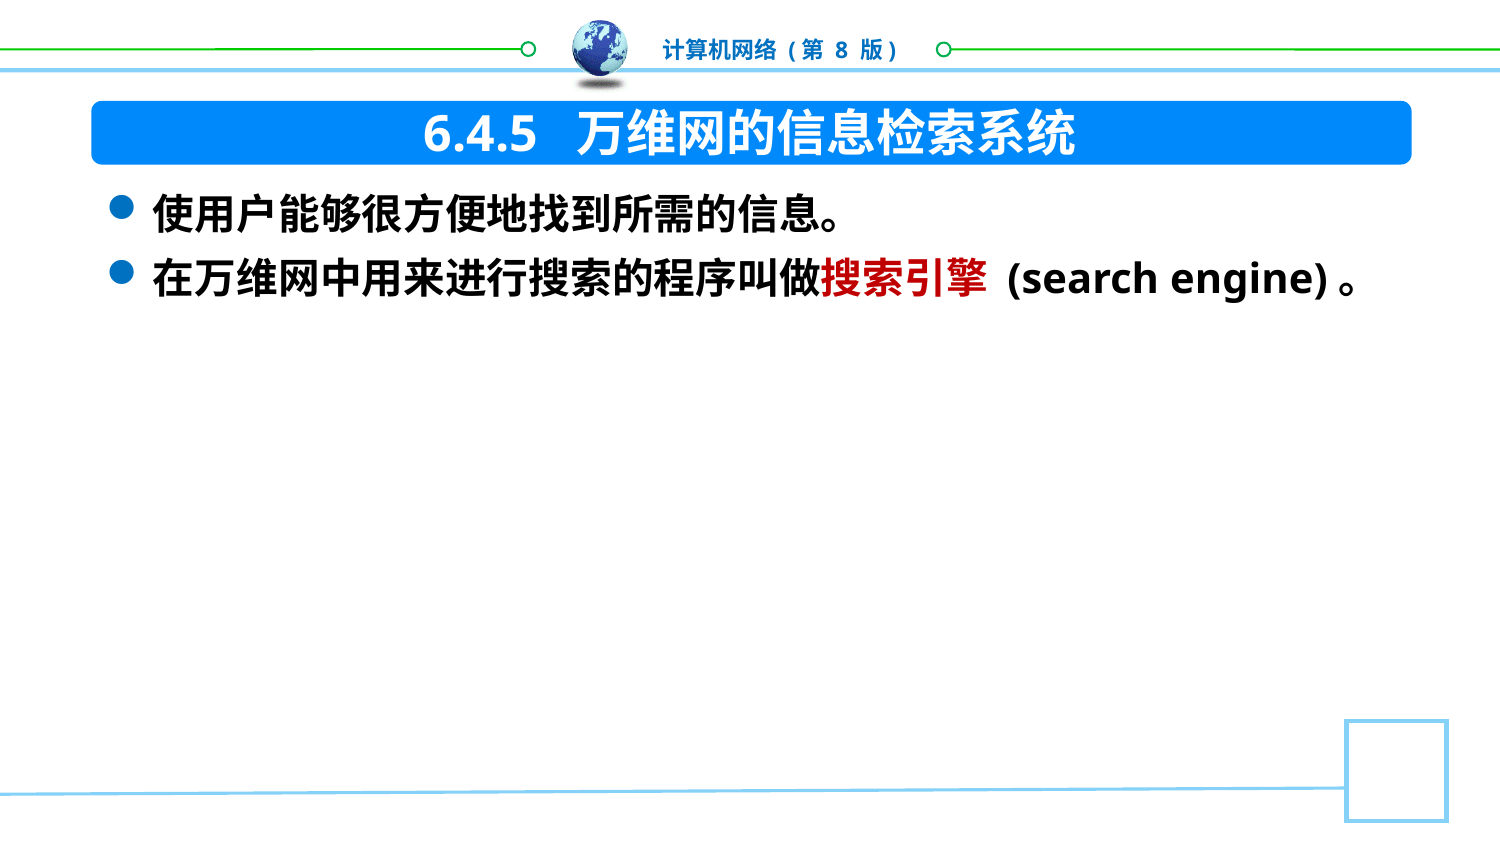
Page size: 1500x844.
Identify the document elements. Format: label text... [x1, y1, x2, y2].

text_box [91, 100, 409, 165]
picture [570, 18, 629, 93]
text_box [1091, 100, 1412, 165]
text_box 使用户能够很方便地找到所需的信息。 在万维网中用来进行搜索的程序叫做搜索引擎 (search engine)。 [91, 165, 1412, 310]
text_box 6.4.5 万维网的信息检索系统 [409, 93, 1091, 165]
